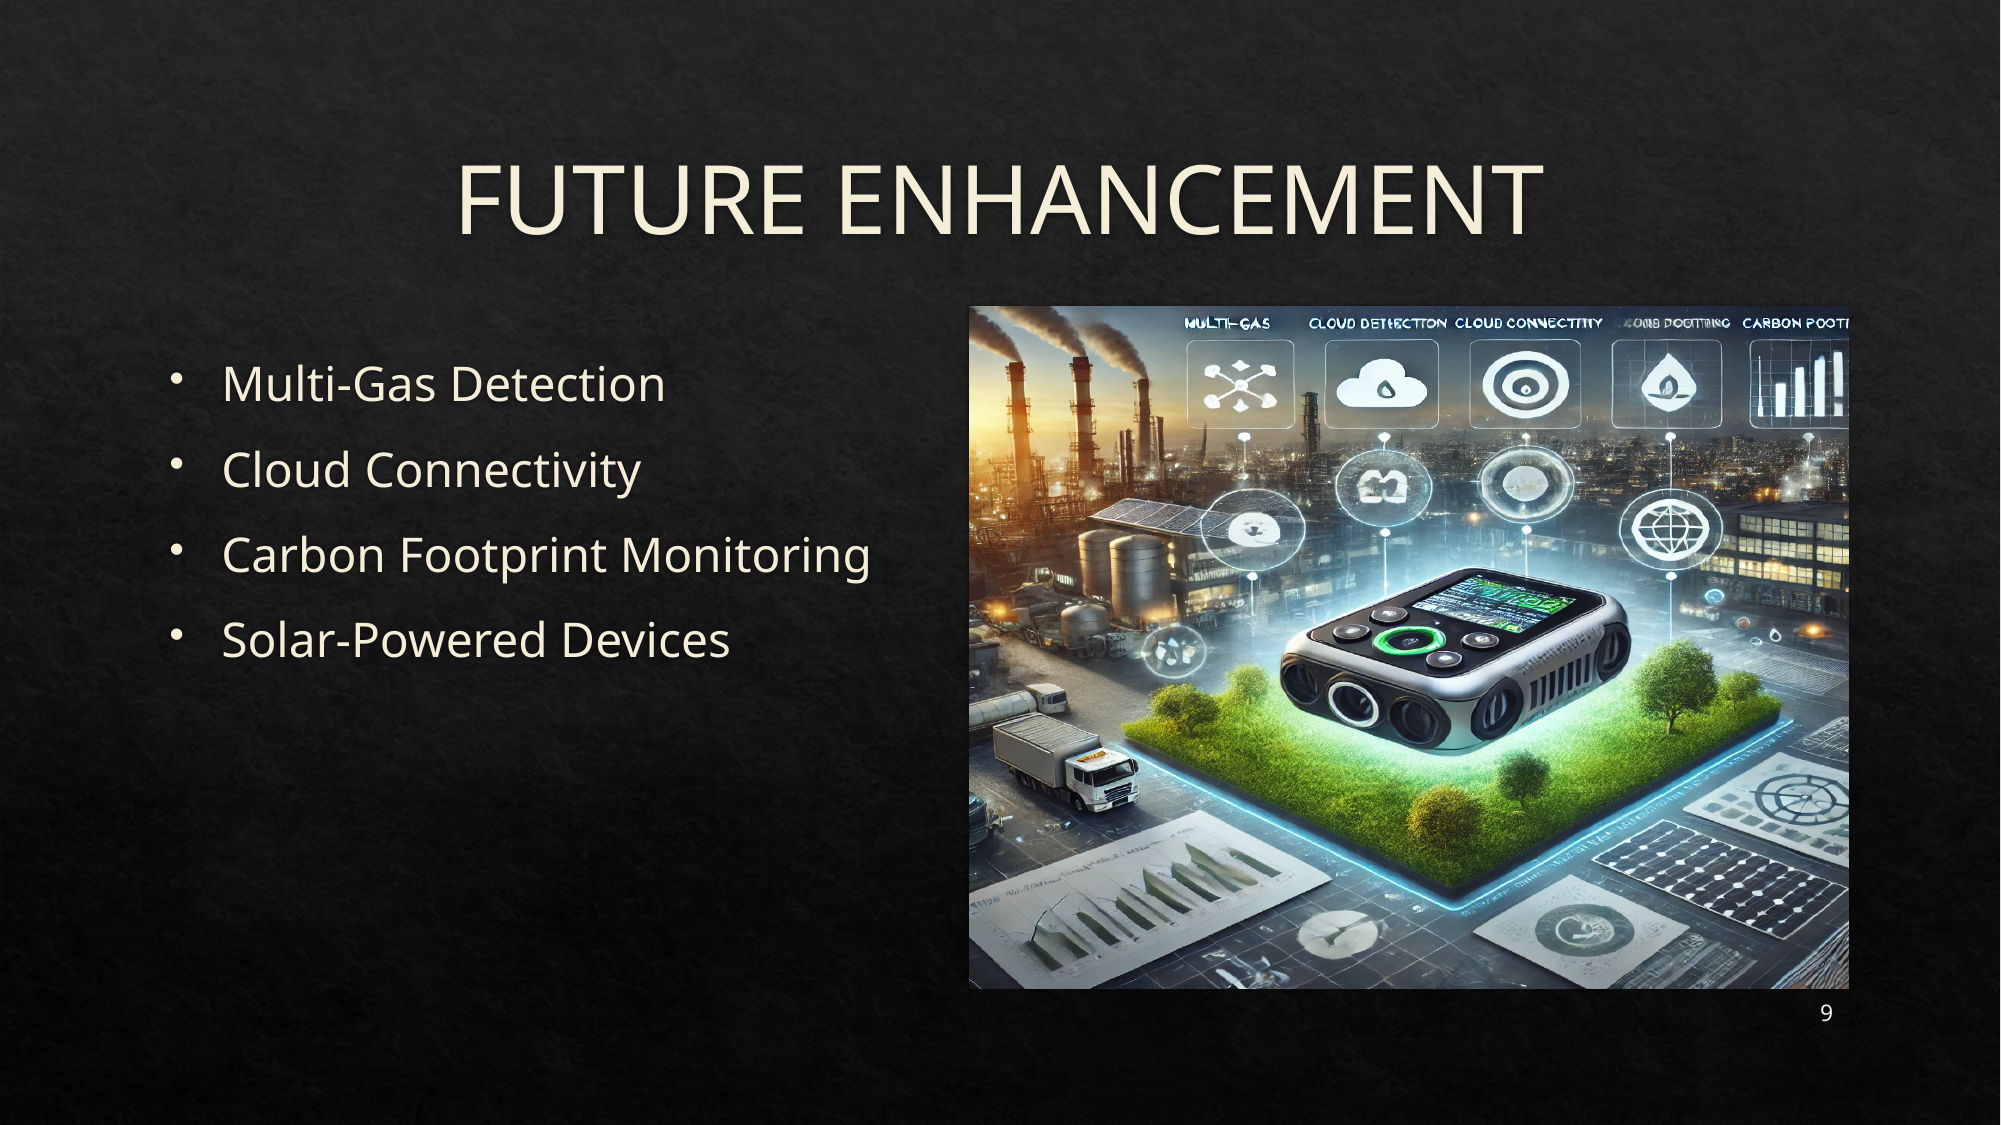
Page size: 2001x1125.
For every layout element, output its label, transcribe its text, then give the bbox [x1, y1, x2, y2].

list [968, 306, 1849, 989]
title FUTURE ENHANCEMENT [149, 99, 1849, 307]
slide_number 9 [1724, 999, 1849, 1045]
list Multi-Gas Detection Cloud Connectivity Carbon Footprint Monitoring Solar-Powered Devices [149, 340, 947, 935]
